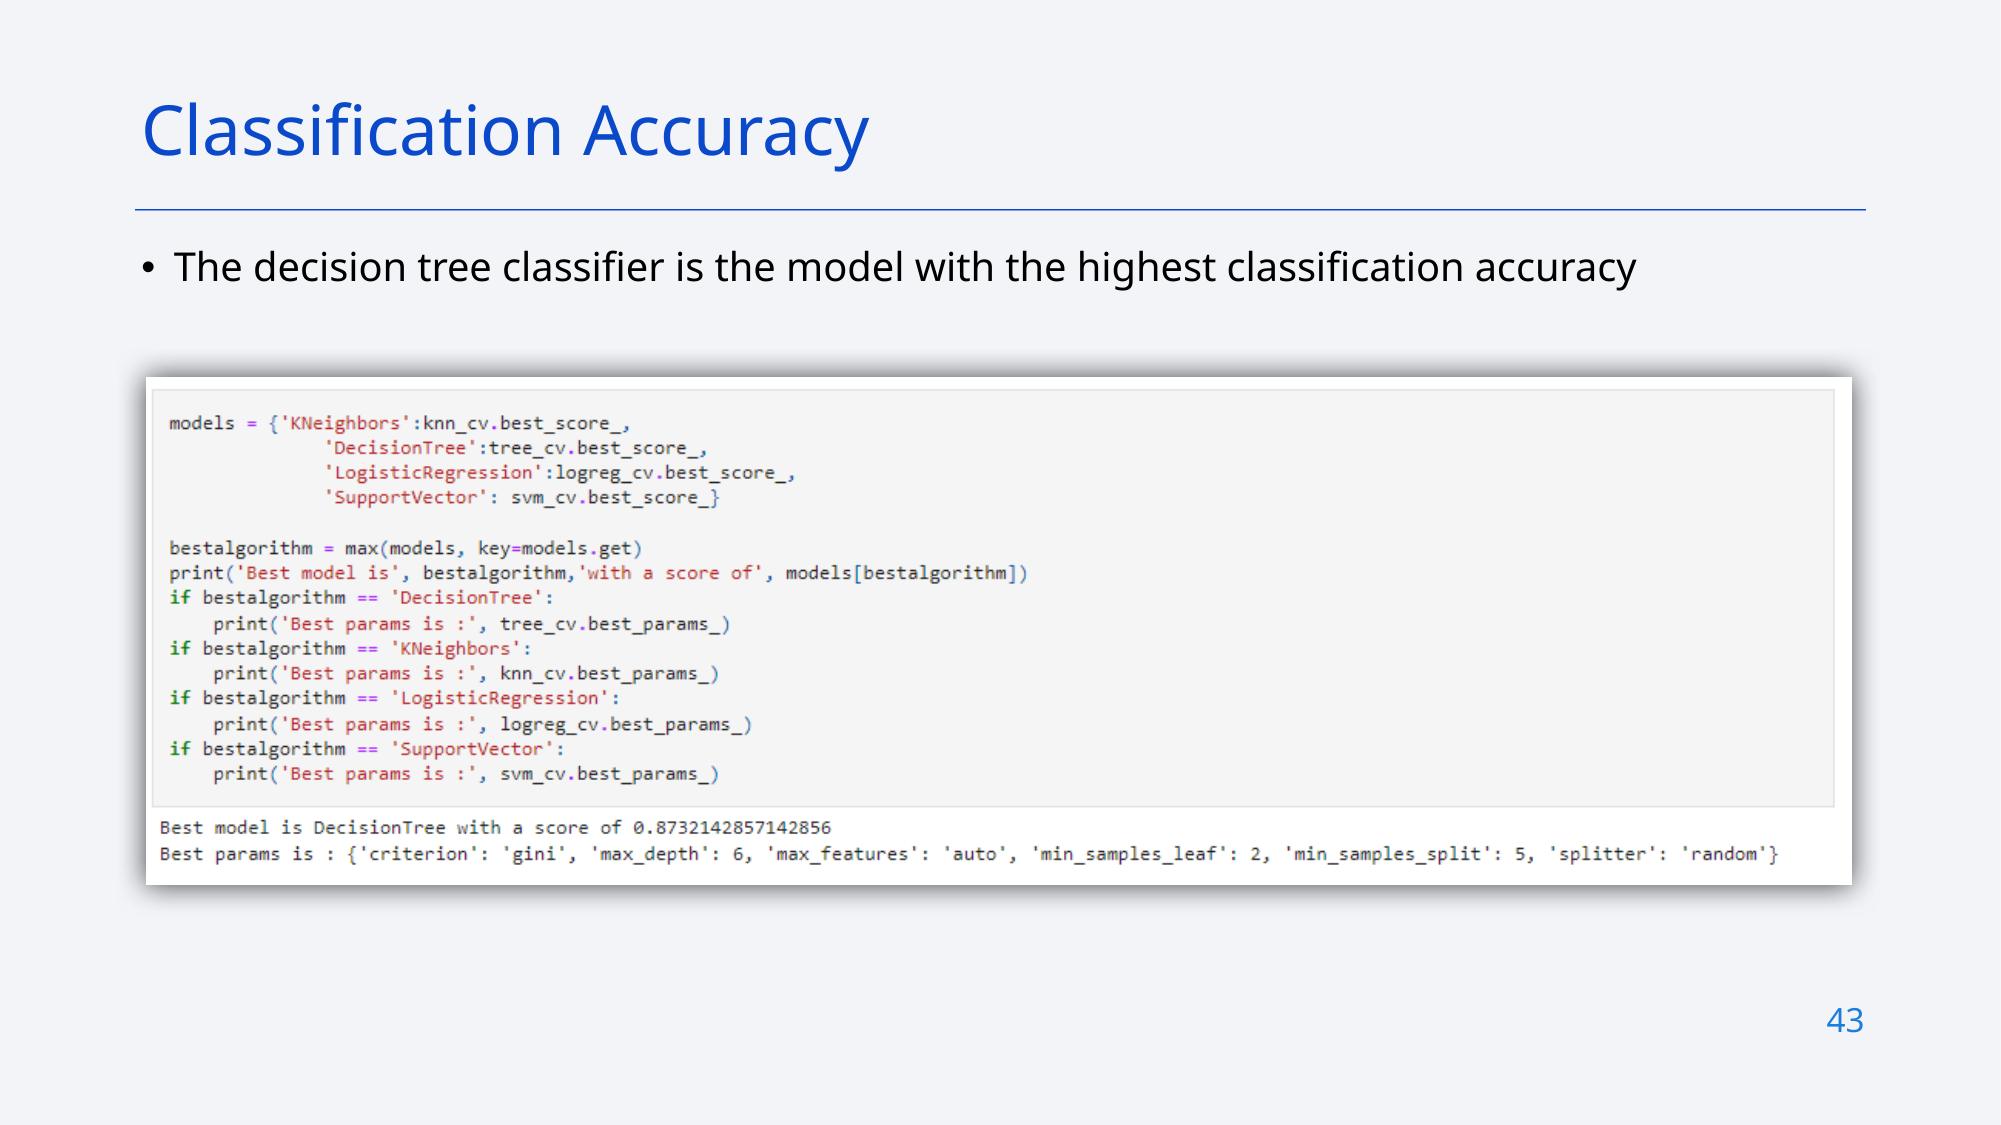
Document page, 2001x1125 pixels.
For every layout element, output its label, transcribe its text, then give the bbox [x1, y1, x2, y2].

list The decision tree classifier is the model with the highest classification accuracy [126, 239, 1852, 330]
picture [0, 0, 2001, 1125]
slide_number 43 [1429, 988, 1880, 1055]
text_box Classification Accuracy [126, 88, 1852, 179]
